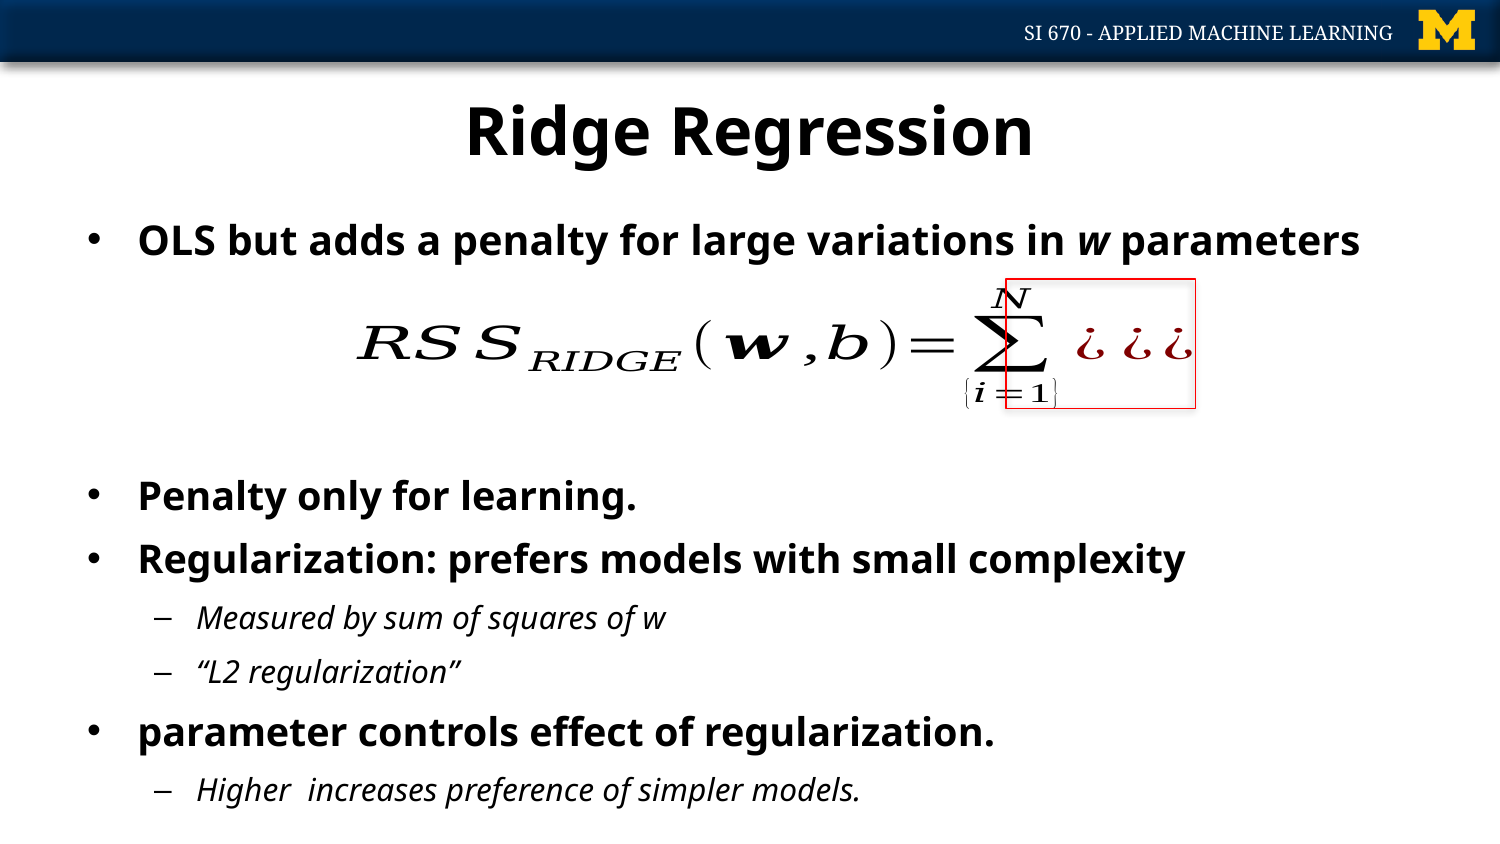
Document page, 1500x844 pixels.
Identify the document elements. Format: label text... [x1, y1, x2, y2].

title Ridge Regression [58, 81, 1442, 197]
picture [0, 0, 1500, 844]
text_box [352, 278, 1196, 409]
